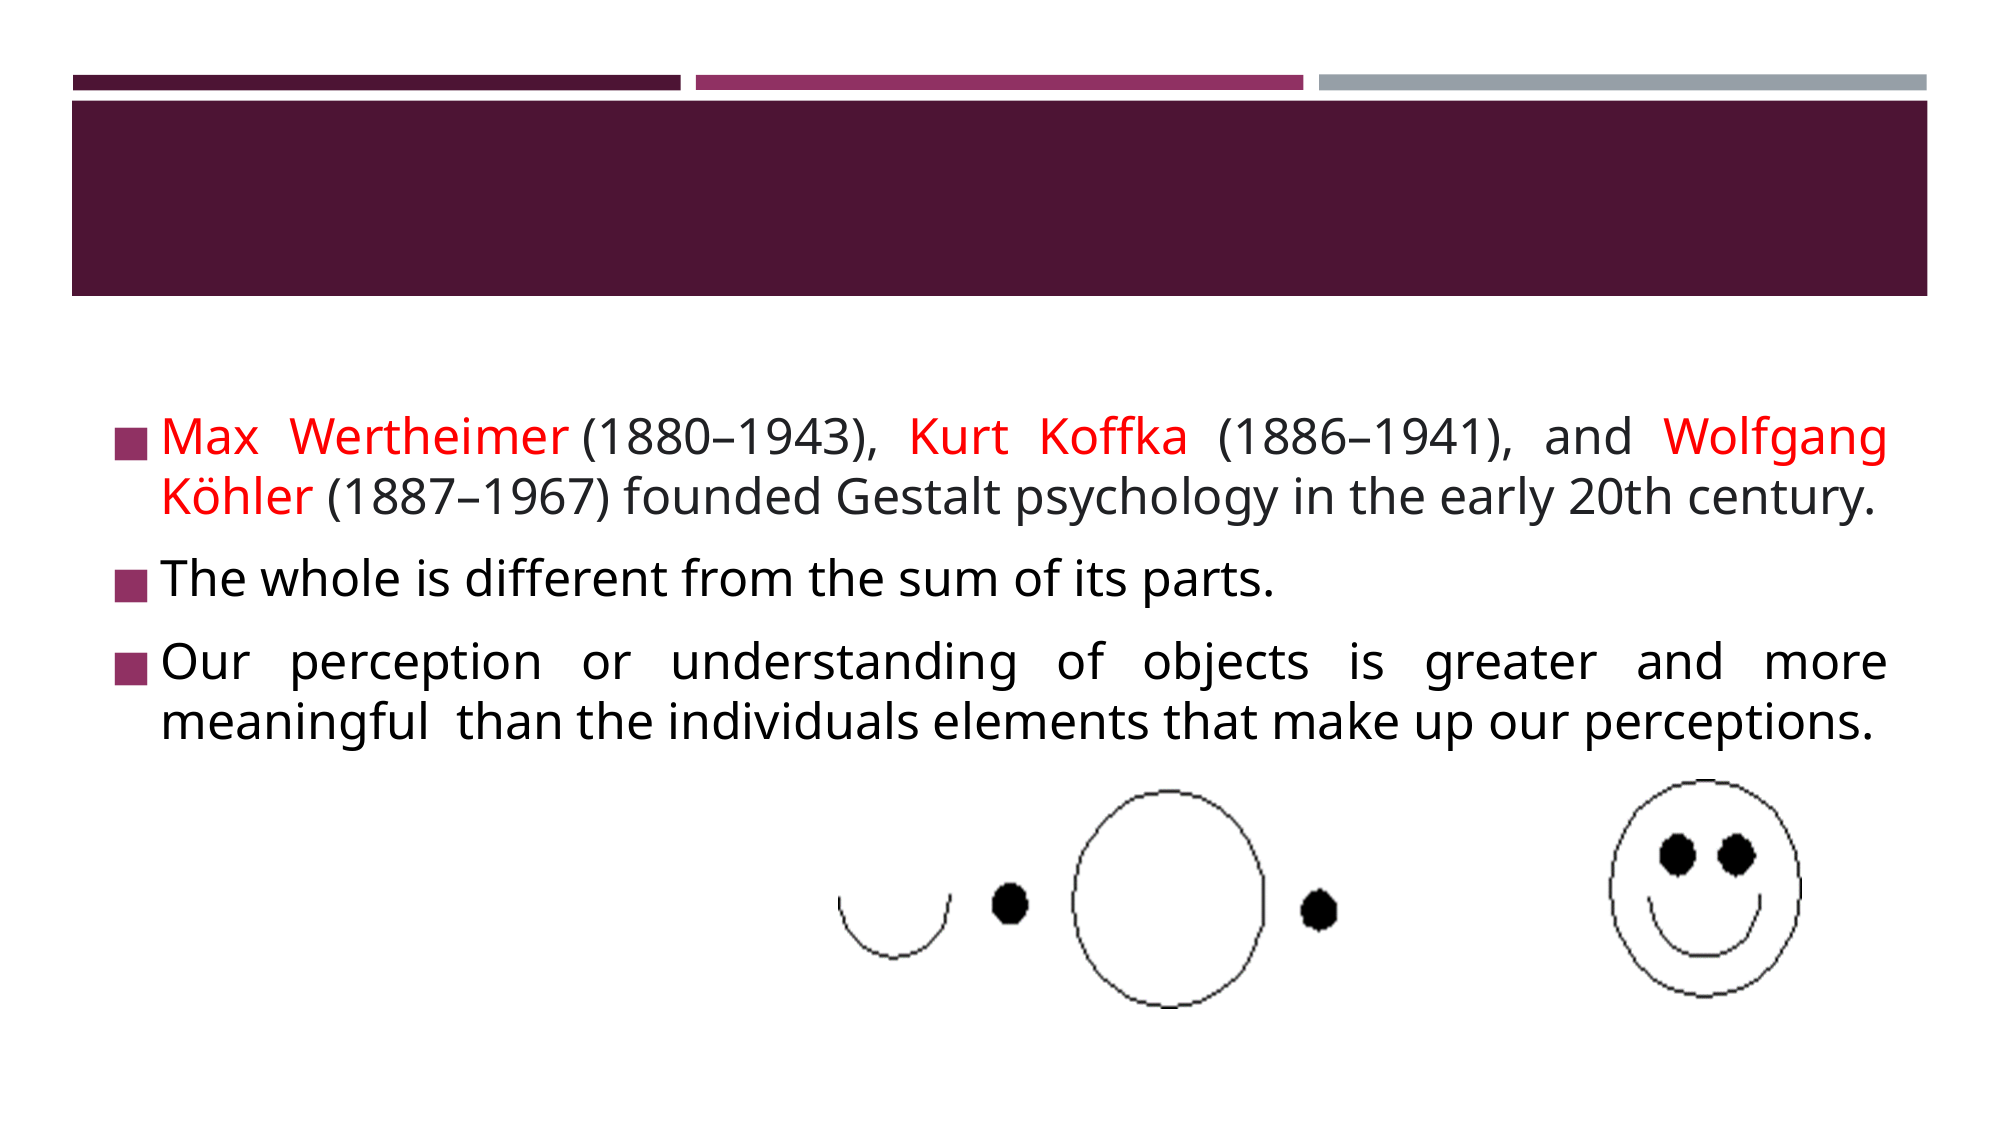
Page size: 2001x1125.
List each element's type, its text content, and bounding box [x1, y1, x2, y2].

picture [838, 779, 1803, 1010]
list Max Wertheimer (1880–1943), Kurt Koffka (1886–1941), and Wolfgang Köhler (1887–1967) founded Gestalt psychology in the early 20th century. The whole is different from the sum of its parts. Our perception or understanding of objects is greater and more meaningful than the individuals elements that make up our perceptions. [95, 357, 1905, 962]
